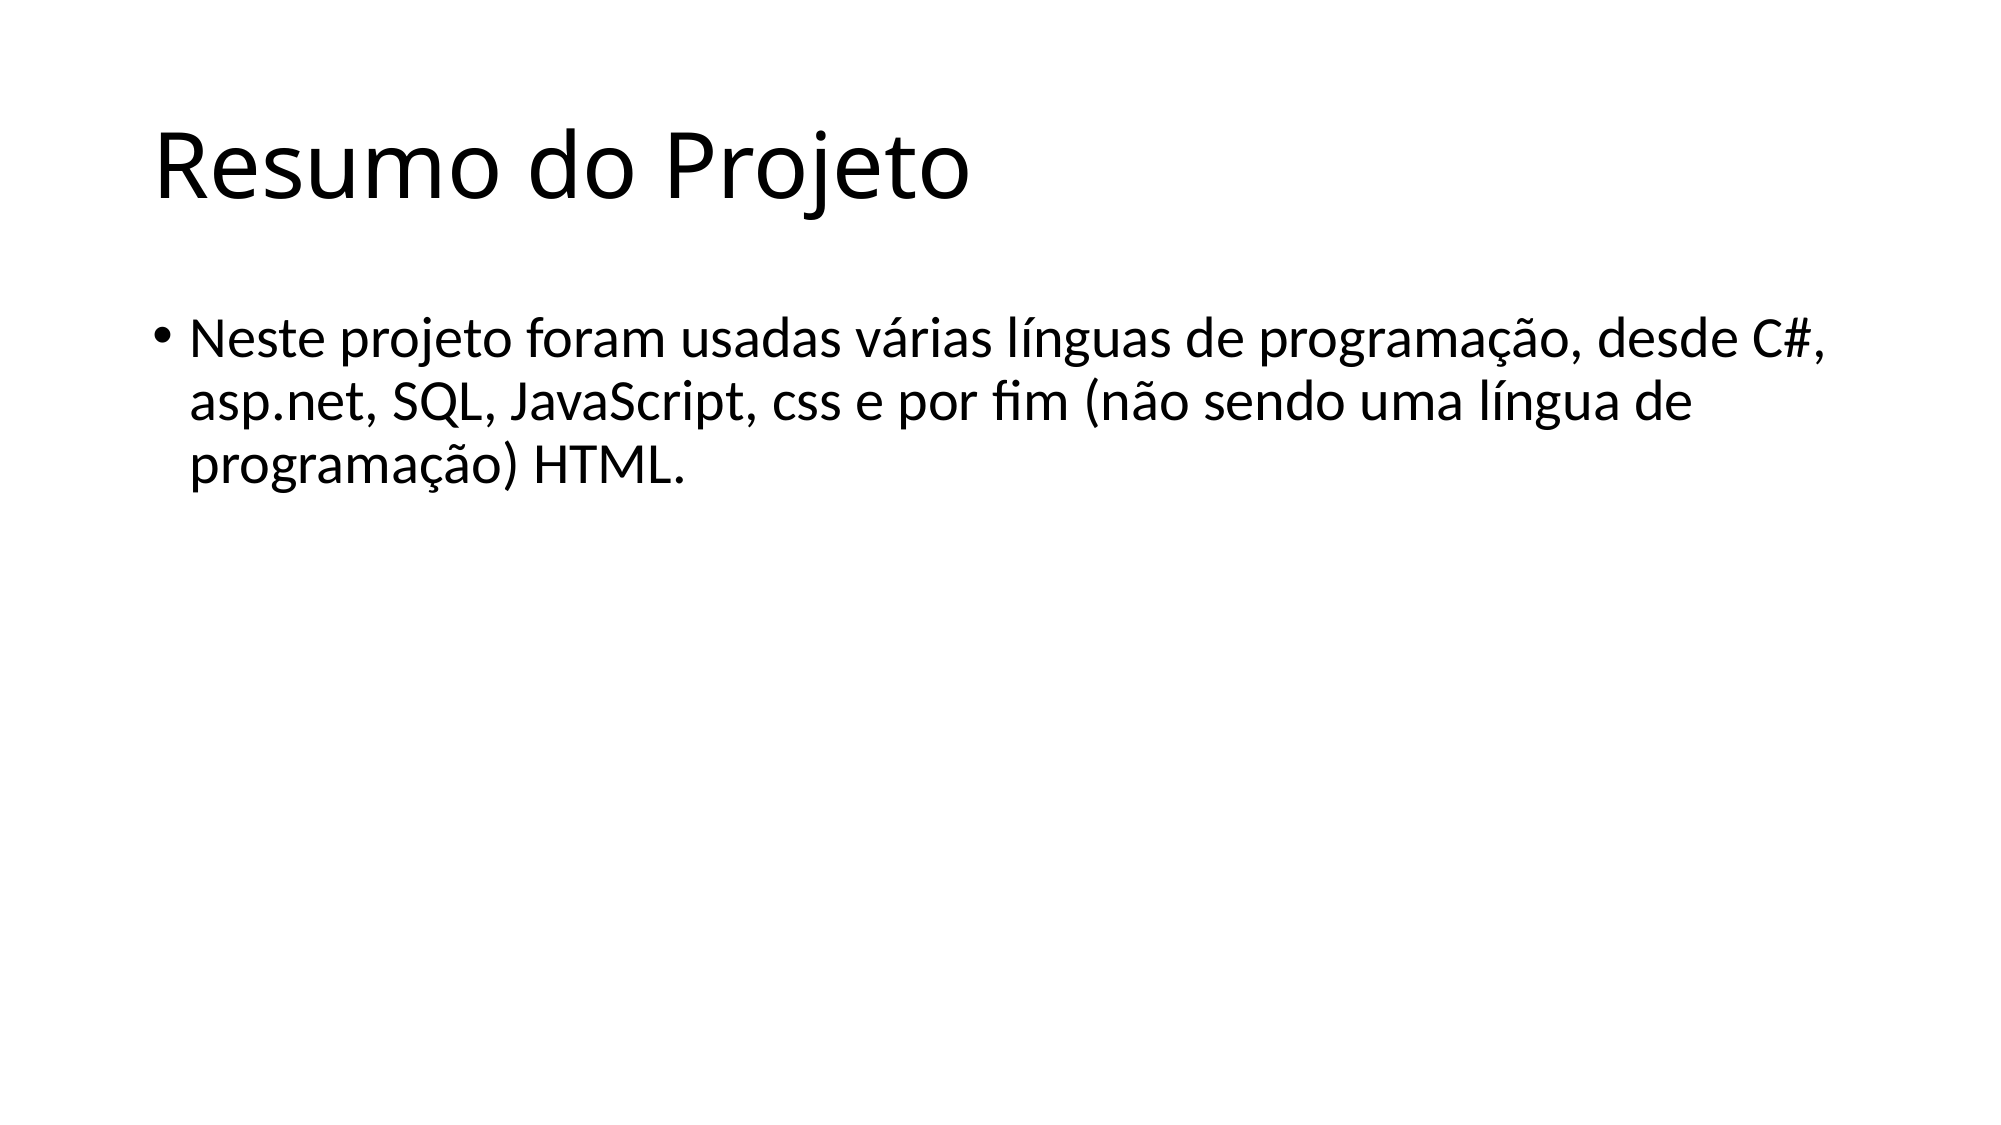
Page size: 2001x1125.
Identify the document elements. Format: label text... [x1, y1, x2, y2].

list Neste projeto foram usadas várias línguas de programação, desde C#, asp.net, SQL, JavaScript, css e por fim (não sendo uma língua de programação) HTML. [137, 299, 1863, 1014]
title Resumo do Projeto [137, 59, 1863, 278]
